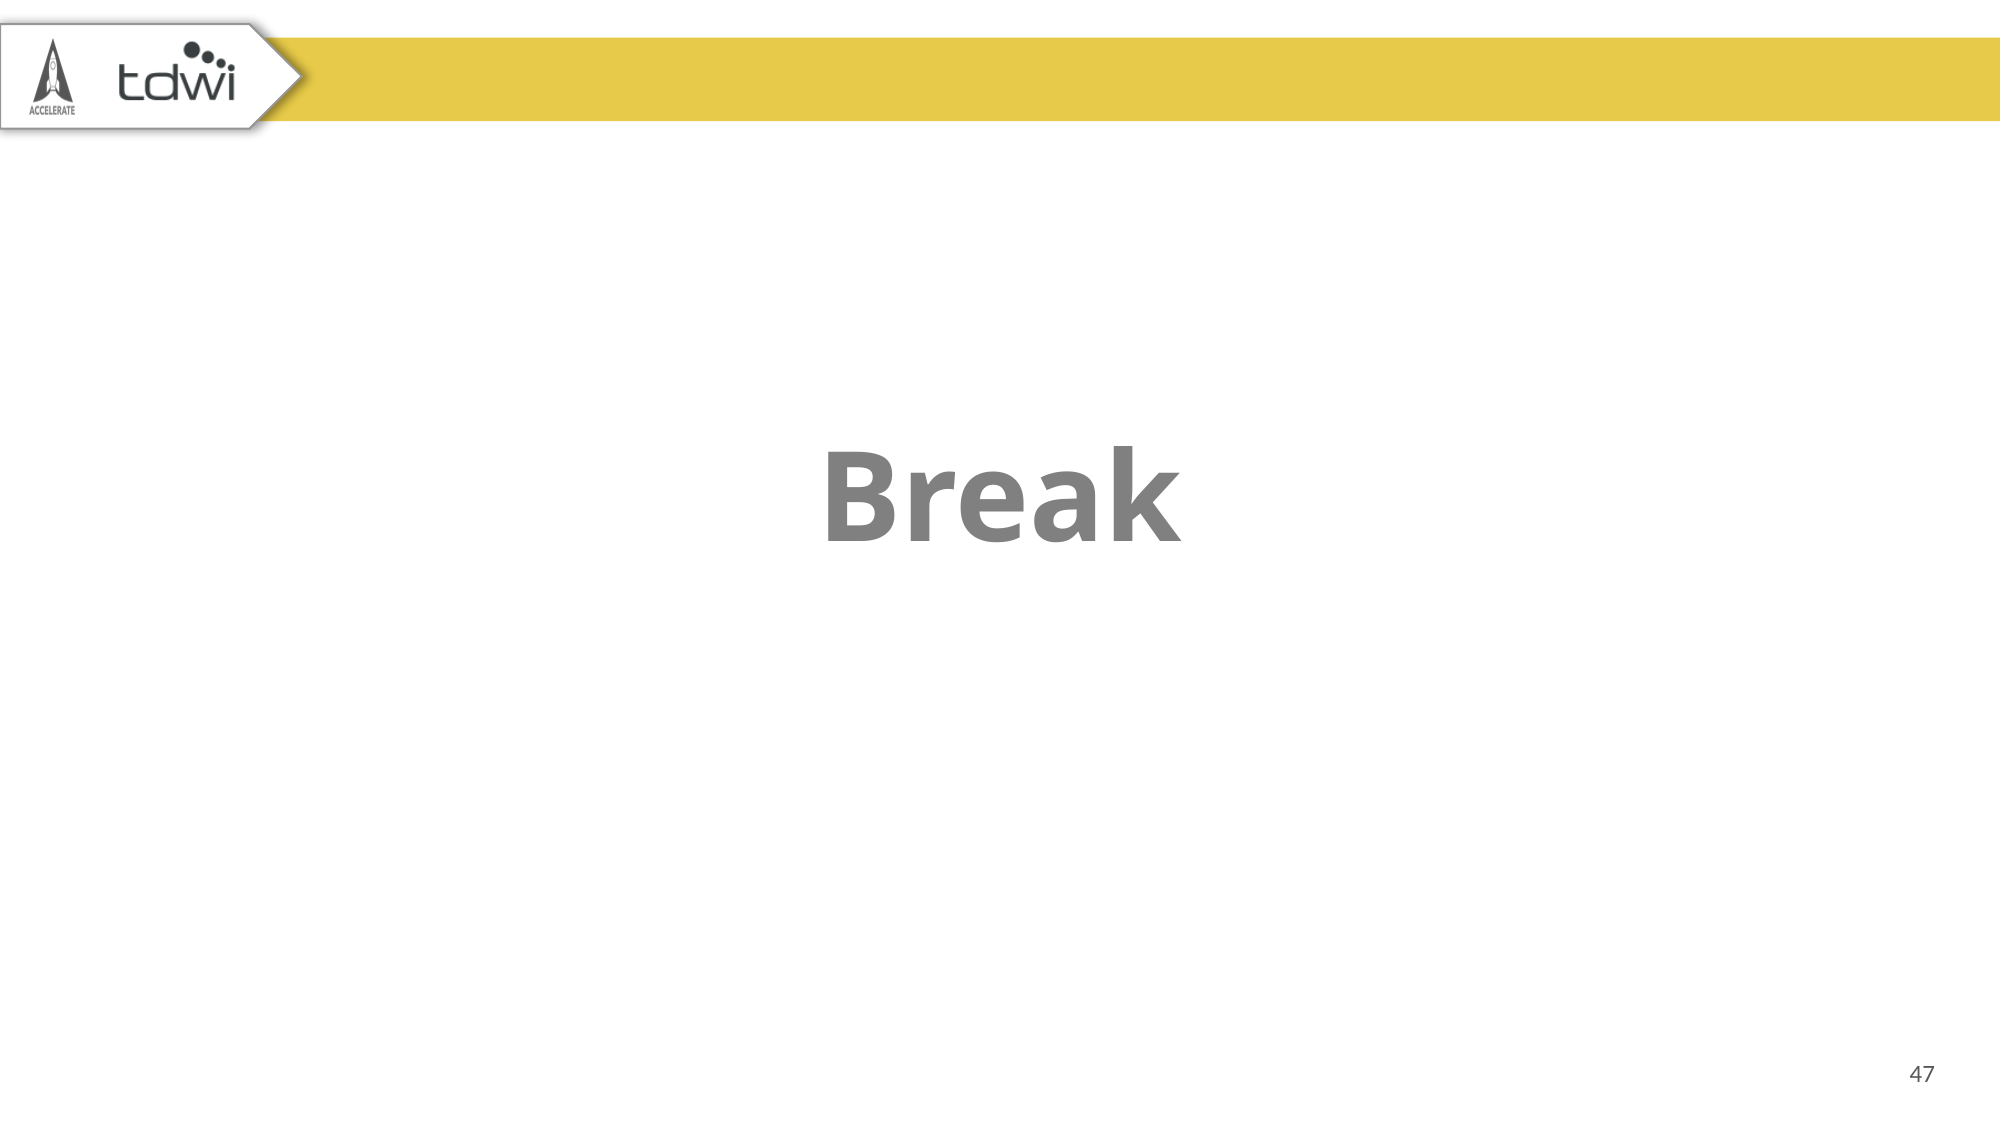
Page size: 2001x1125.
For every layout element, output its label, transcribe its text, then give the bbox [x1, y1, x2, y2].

picture [115, 35, 239, 108]
title Break [249, 184, 1750, 576]
slide_number 47 [1500, 1042, 1950, 1103]
